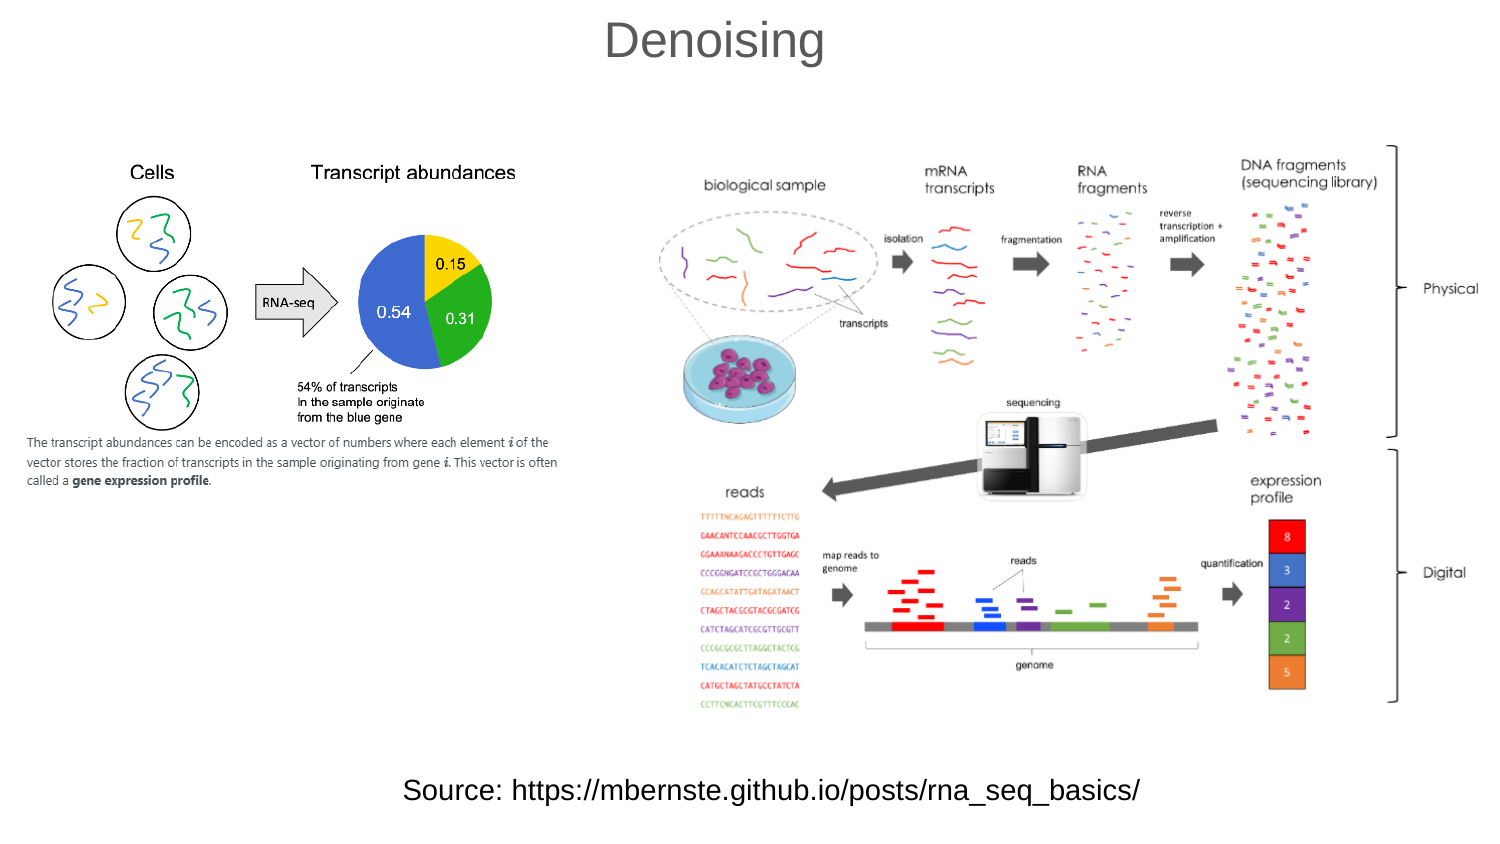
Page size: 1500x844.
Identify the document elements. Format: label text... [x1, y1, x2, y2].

text_box Source: https://mbernste.github.io/posts/rna_seq_basics/ [387, 763, 1222, 814]
picture [23, 146, 576, 500]
text_box Denoising [588, 0, 879, 75]
picture [656, 130, 1500, 752]
